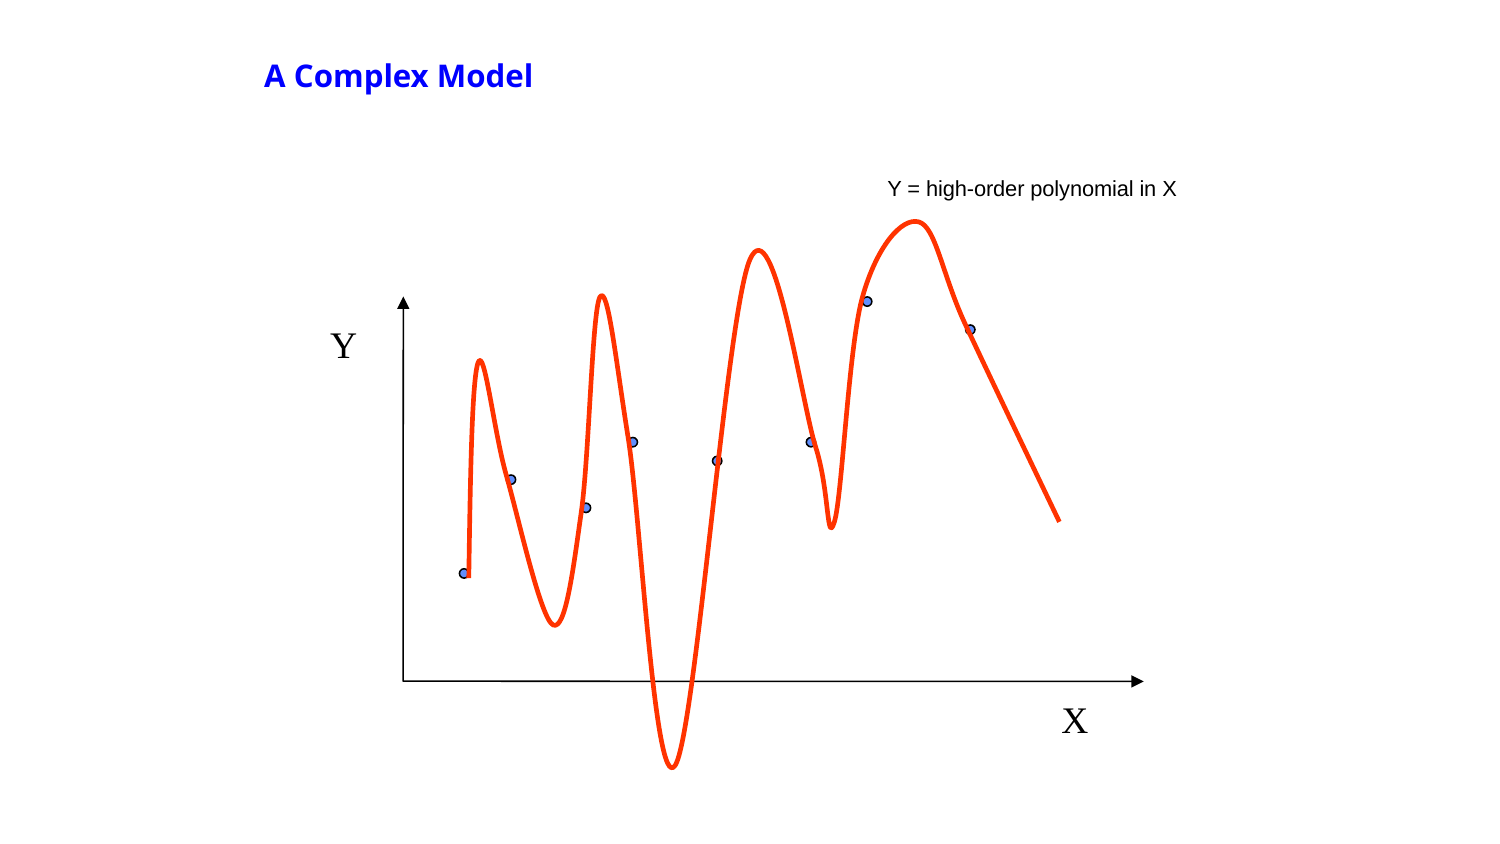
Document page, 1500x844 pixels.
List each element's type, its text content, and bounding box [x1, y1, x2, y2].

text_box [712, 456, 718, 466]
text_box [468, 221, 1060, 768]
text_box X [1050, 690, 1100, 748]
text_box [629, 437, 638, 447]
text_box [693, 675, 1144, 688]
text_box A Complex Model [253, 37, 1210, 113]
text_box [397, 296, 410, 681]
text_box Y [319, 315, 369, 373]
text_box Y = high-order polynomial in X [876, 168, 1189, 207]
text_box [459, 568, 468, 579]
text_box [967, 324, 976, 335]
text_box [507, 474, 516, 485]
